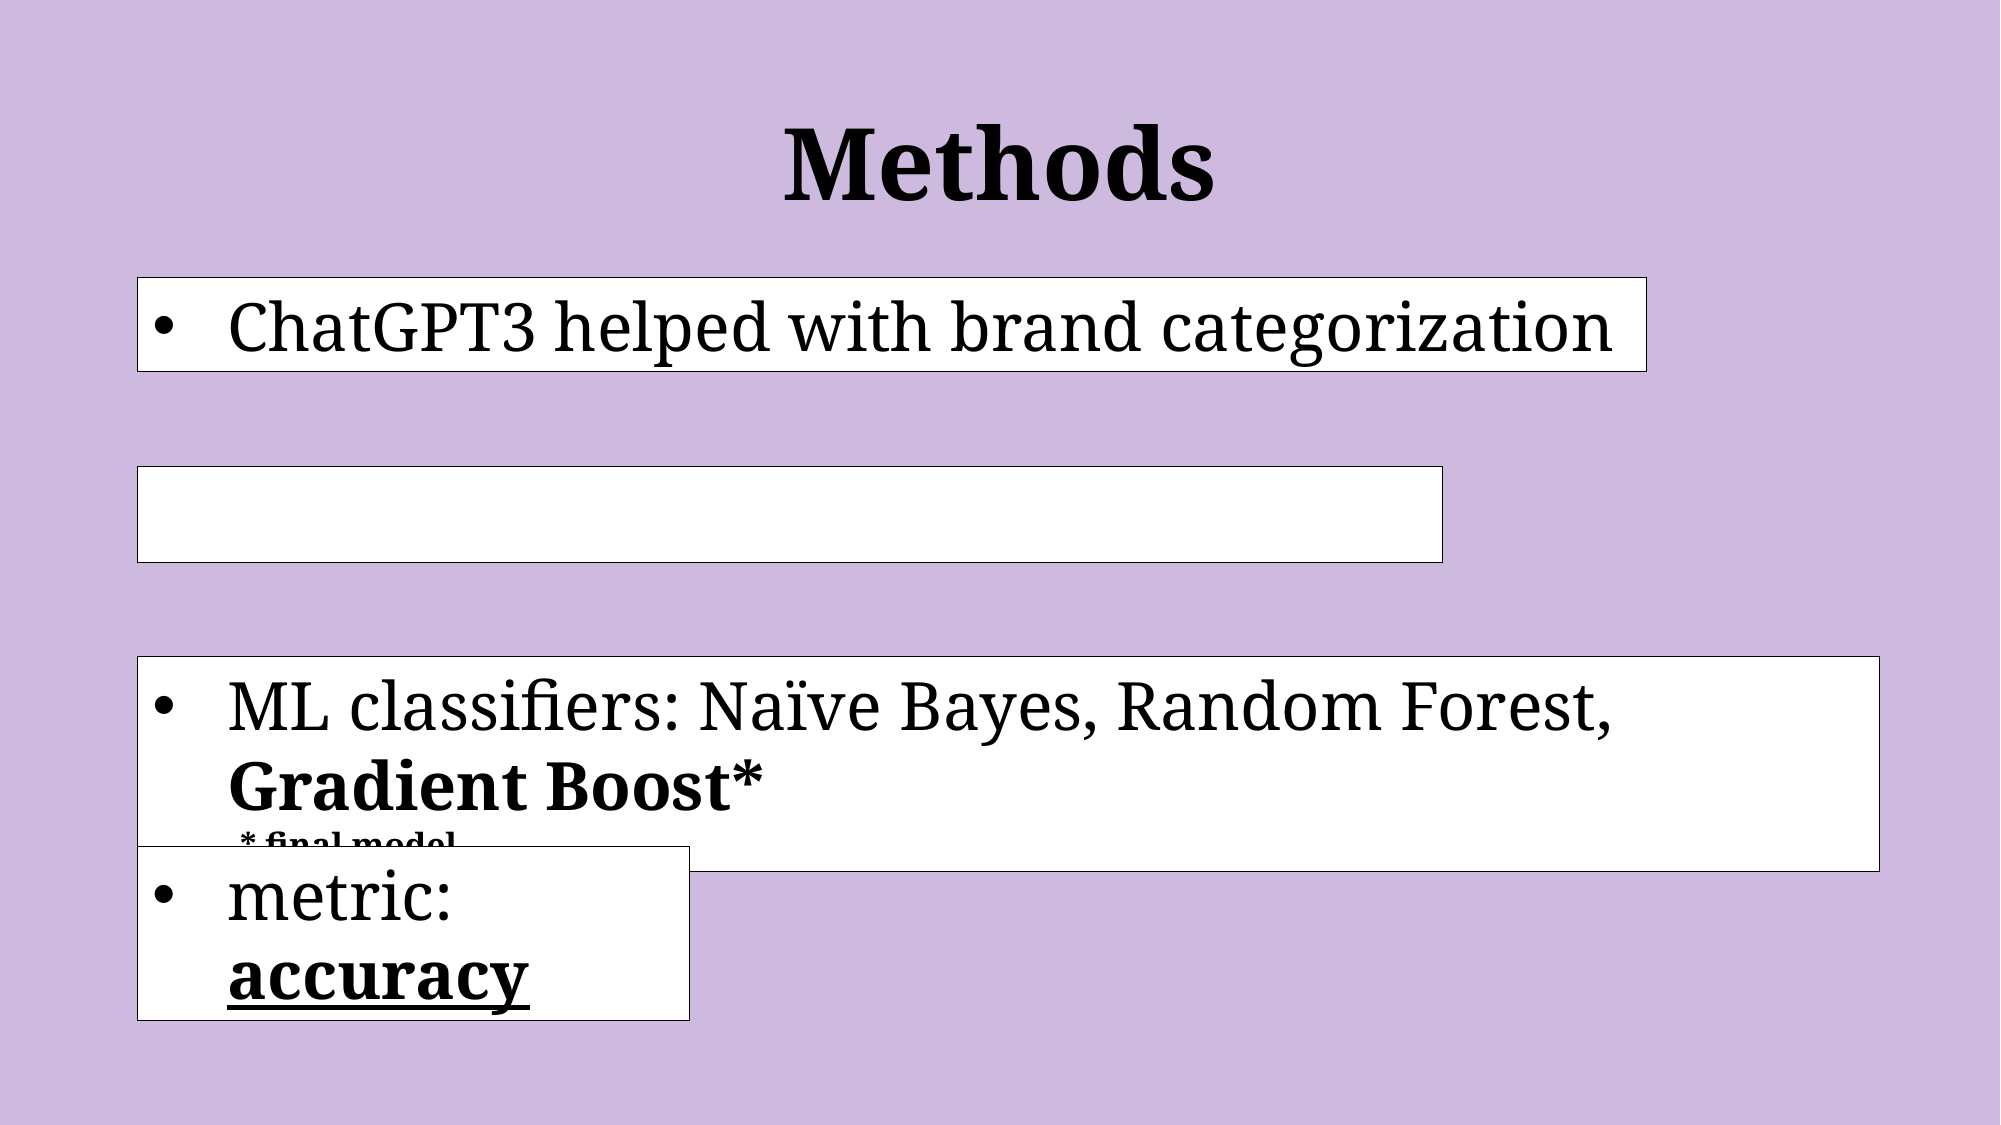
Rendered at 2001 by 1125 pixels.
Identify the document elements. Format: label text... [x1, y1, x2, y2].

title Methods [137, 59, 1863, 278]
text_box [137, 466, 1443, 563]
text_box ChatGPT3 helped with brand categorization [137, 277, 1647, 372]
text_box metric: accuracy [137, 846, 690, 1021]
text_box ML classifiers: Naïve Bayes, Random Forest, Gradient Boost* * final model [137, 656, 1880, 872]
